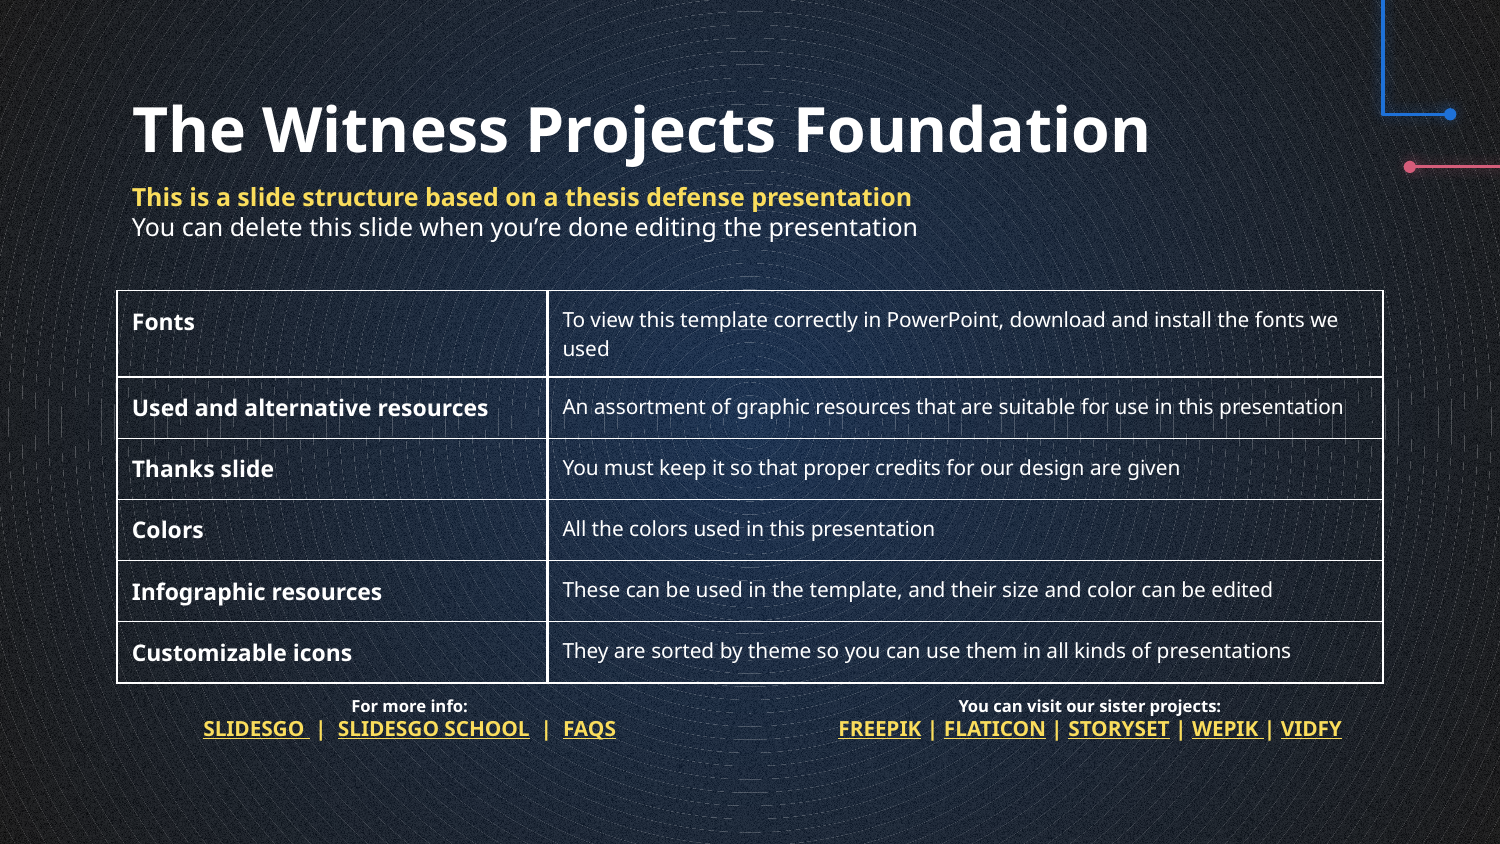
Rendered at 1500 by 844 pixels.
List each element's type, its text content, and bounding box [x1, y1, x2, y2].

text_box You can visit our sister projects: FREEPIK | FLATICON | STORYSET | WEPIK | VIDFY [797, 680, 1383, 757]
table_cell Colors [118, 500, 546, 560]
table_header Fonts [118, 291, 546, 376]
table_cell You must keep it so that proper credits for our design are given [549, 439, 1382, 499]
table_cell Customizable icons [118, 622, 546, 680]
table_cell Used and alternative resources [118, 378, 546, 438]
table_cell Thanks slide [118, 439, 546, 499]
table_cell All the colors used in this presentation [549, 500, 1382, 560]
text_box This is a slide structure based on a thesis defense presentation You can delete this slide when you’re done editing the presentation [116, 166, 1383, 246]
title The Witness Projects Foundation [116, 88, 1383, 166]
table_cell They are sorted by theme so you can use them in all kinds of presentations [549, 622, 1382, 682]
table_cell Infographic resources [118, 561, 546, 621]
table_header To view this template correctly in PowerPoint, download and install the fonts we used [549, 291, 1382, 376]
table_cell These can be used in the template, and their size and color can be edited [549, 561, 1382, 621]
table_cell An assortment of graphic resources that are suitable for use in this presentation [549, 378, 1382, 438]
text_box For more info: SLIDESGO | SLIDESGO SCHOOL | FAQS [116, 680, 703, 757]
